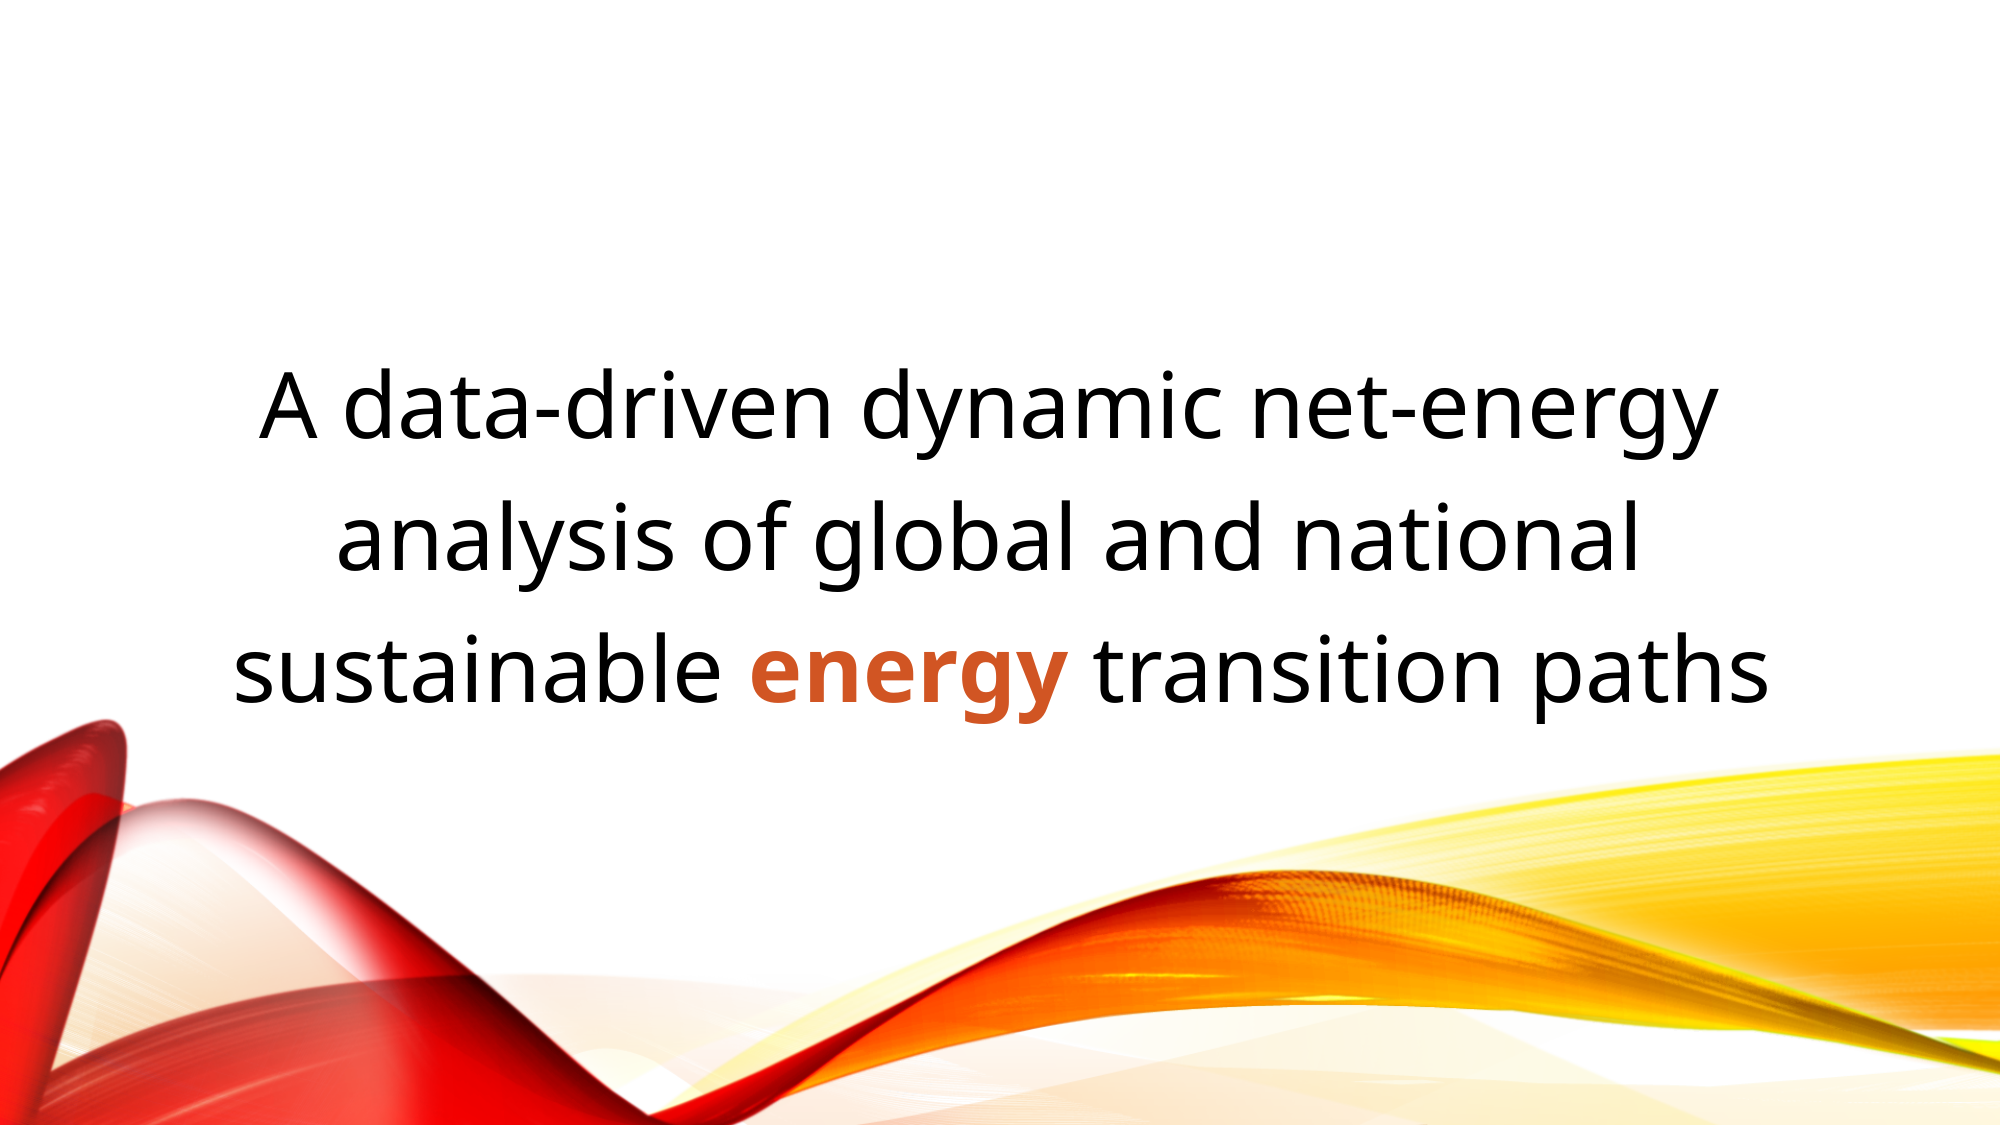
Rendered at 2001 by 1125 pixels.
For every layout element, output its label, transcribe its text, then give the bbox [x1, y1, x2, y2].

text_box A data-driven dynamic net-energy analysis of global and national sustainable energy transition paths [0, 531, 2000, 729]
picture [0, 729, 2000, 1125]
